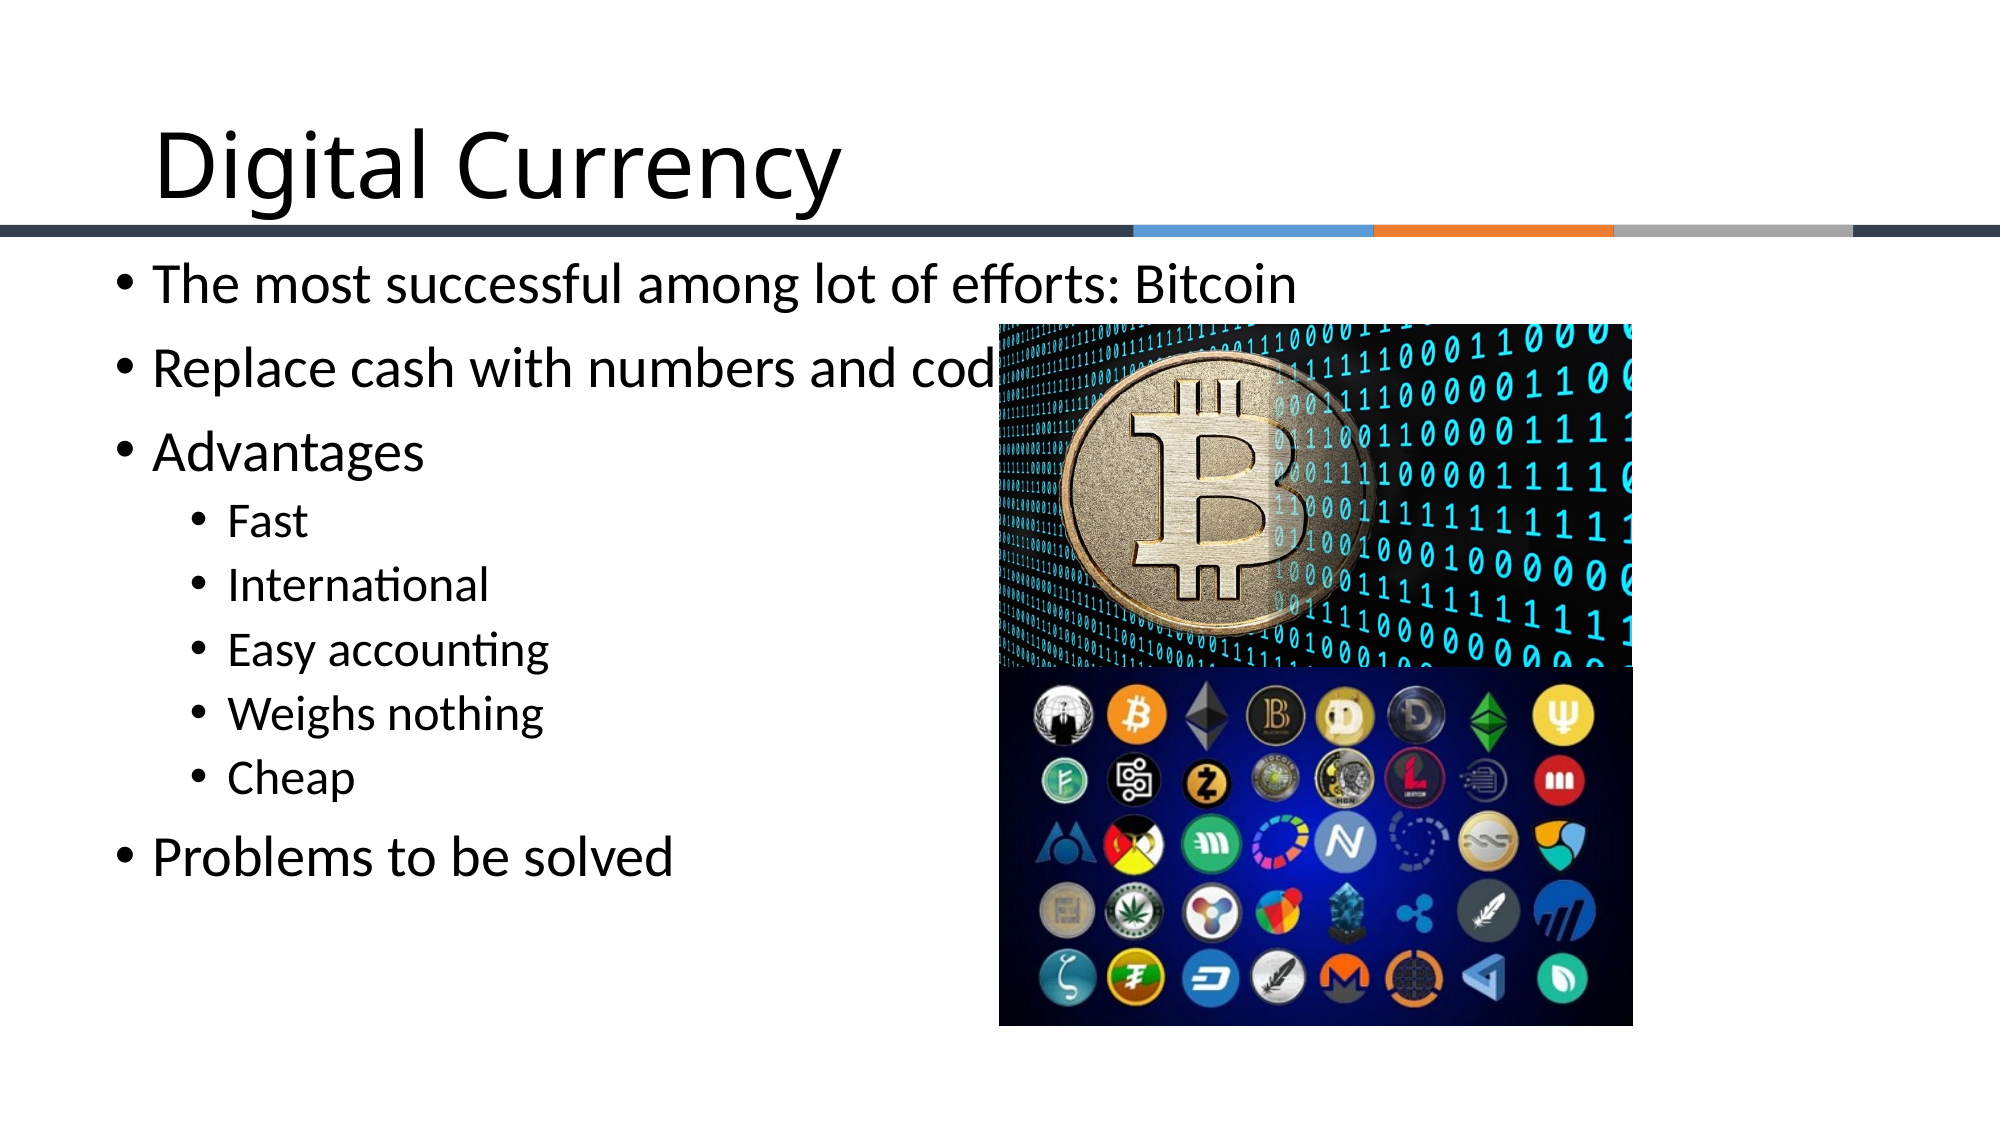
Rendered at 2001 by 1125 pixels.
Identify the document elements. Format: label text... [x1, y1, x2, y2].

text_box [999, 324, 1633, 1026]
title Digital Currency [137, 59, 1863, 278]
list The most successful among lot of efforts: Bitcoin Replace cash with numbers and codes Advantages Fast International Easy accounting Weighs nothing Cheap Problems to be solved [99, 246, 1900, 1005]
